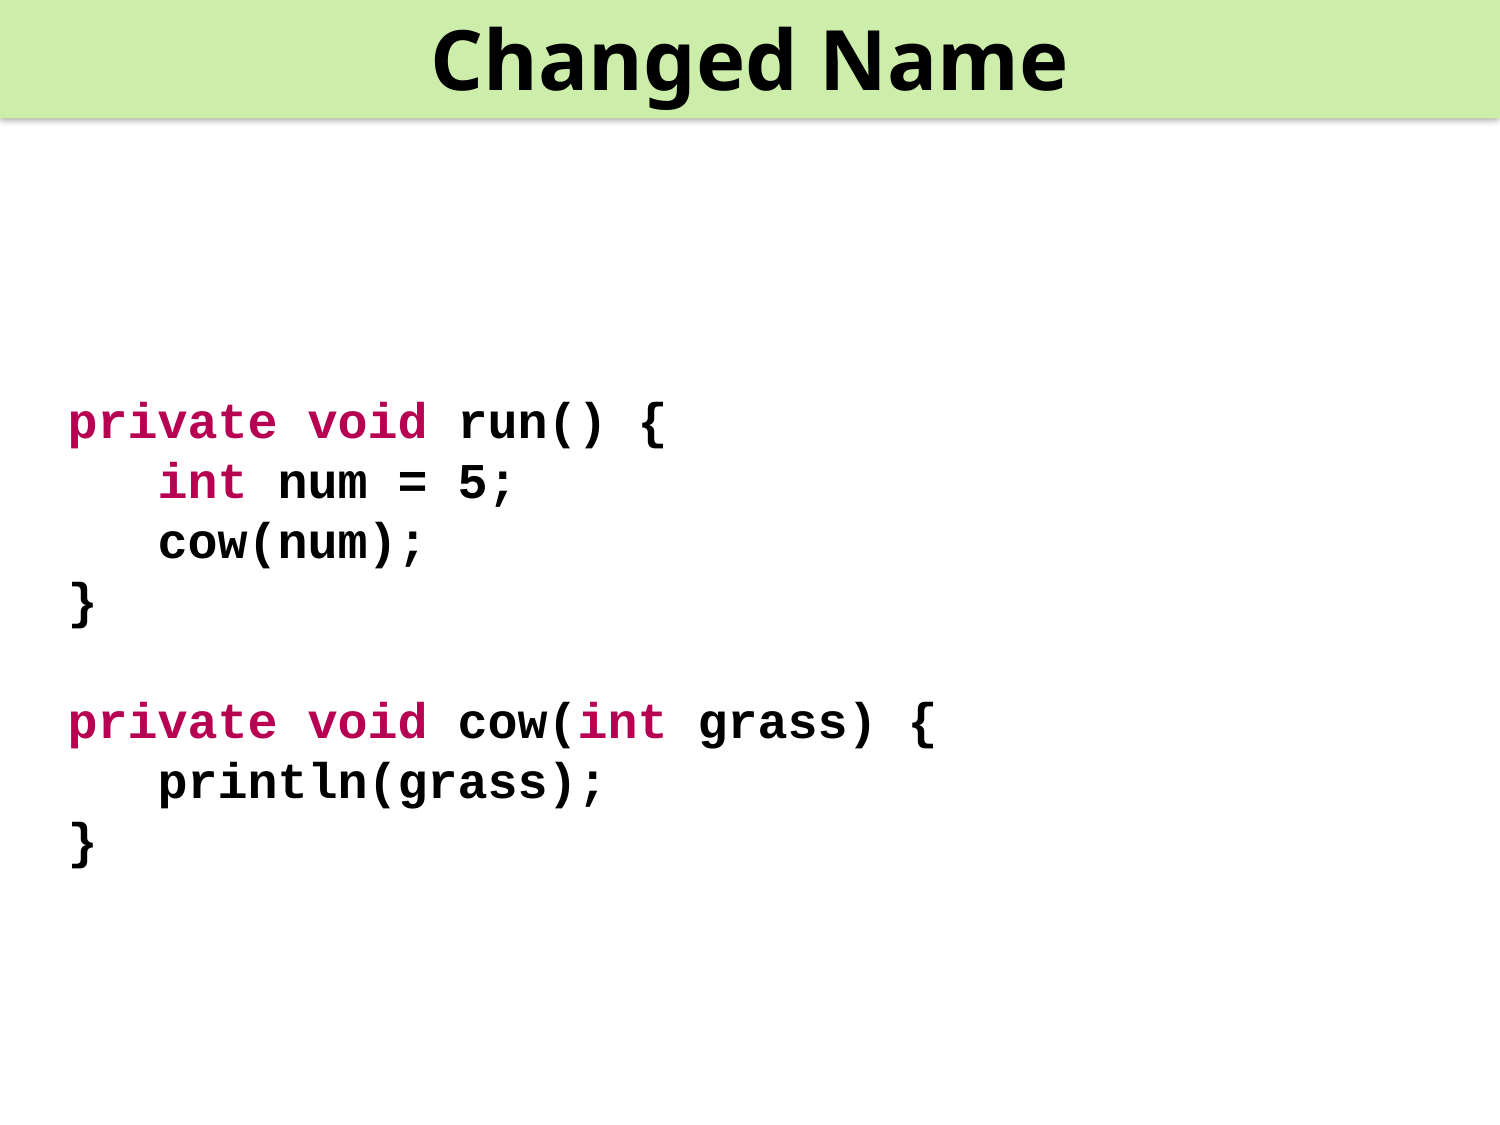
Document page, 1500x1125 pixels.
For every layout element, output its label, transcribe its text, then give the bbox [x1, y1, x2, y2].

text_box Changed Name [0, 0, 1500, 122]
list private void run() { int num = 5; cow(num); } private void cow(int grass) { println(grass); } [52, 200, 1451, 1030]
